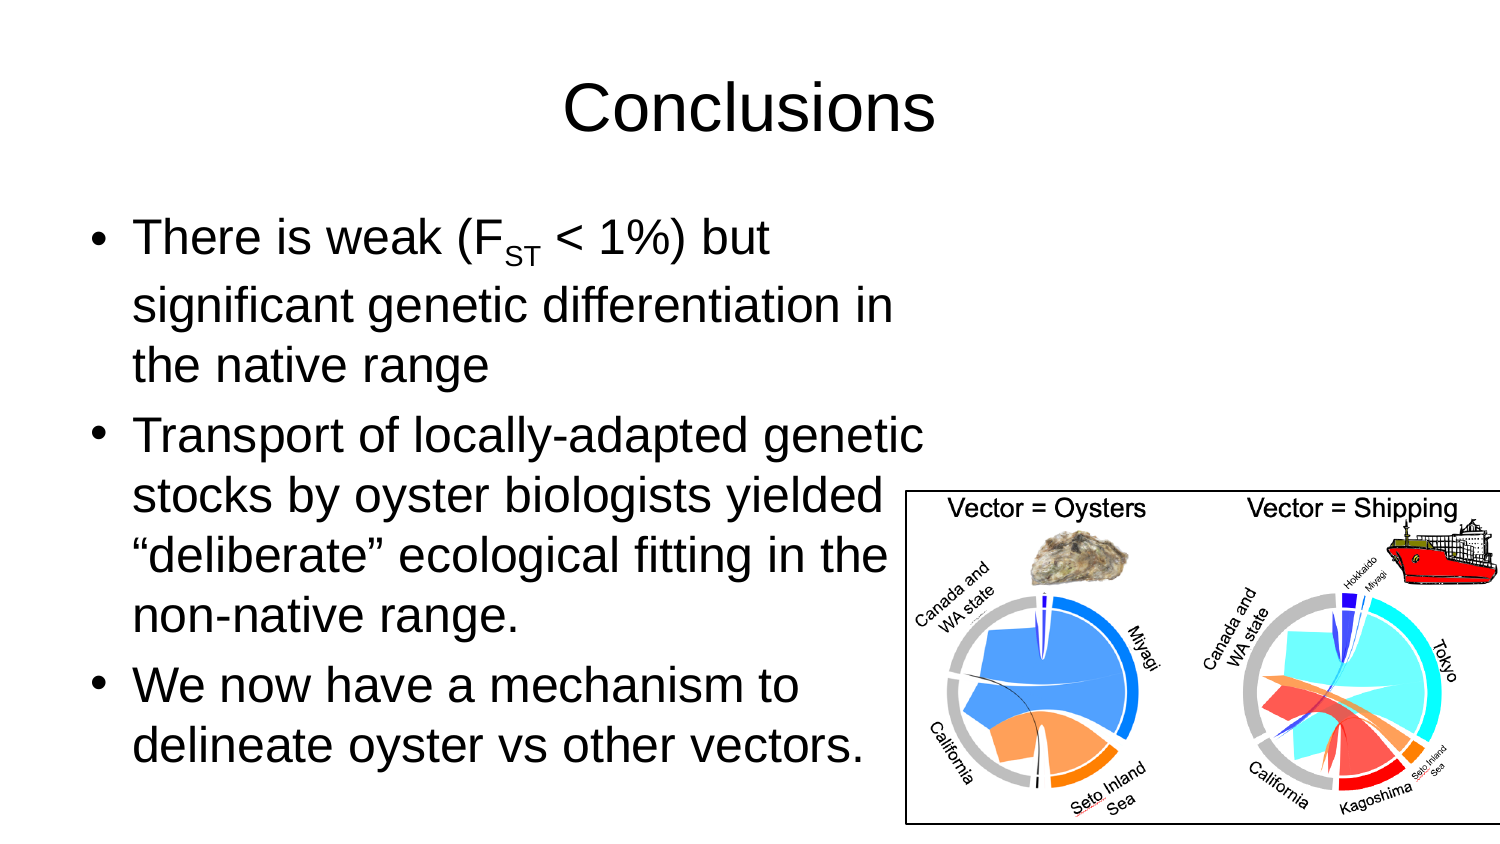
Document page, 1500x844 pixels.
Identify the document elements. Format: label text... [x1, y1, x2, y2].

list There is weak (FST < 1%) but significant genetic differentiation in the native range Transport of locally-adapted genetic stocks by oyster biologists yielded “deliberate” ecological fitting in the non-native range. We now have a mechanism to delineate oyster vs other vectors. [75, 196, 945, 824]
picture [906, 491, 1500, 824]
title Conclusions [75, 33, 1425, 175]
